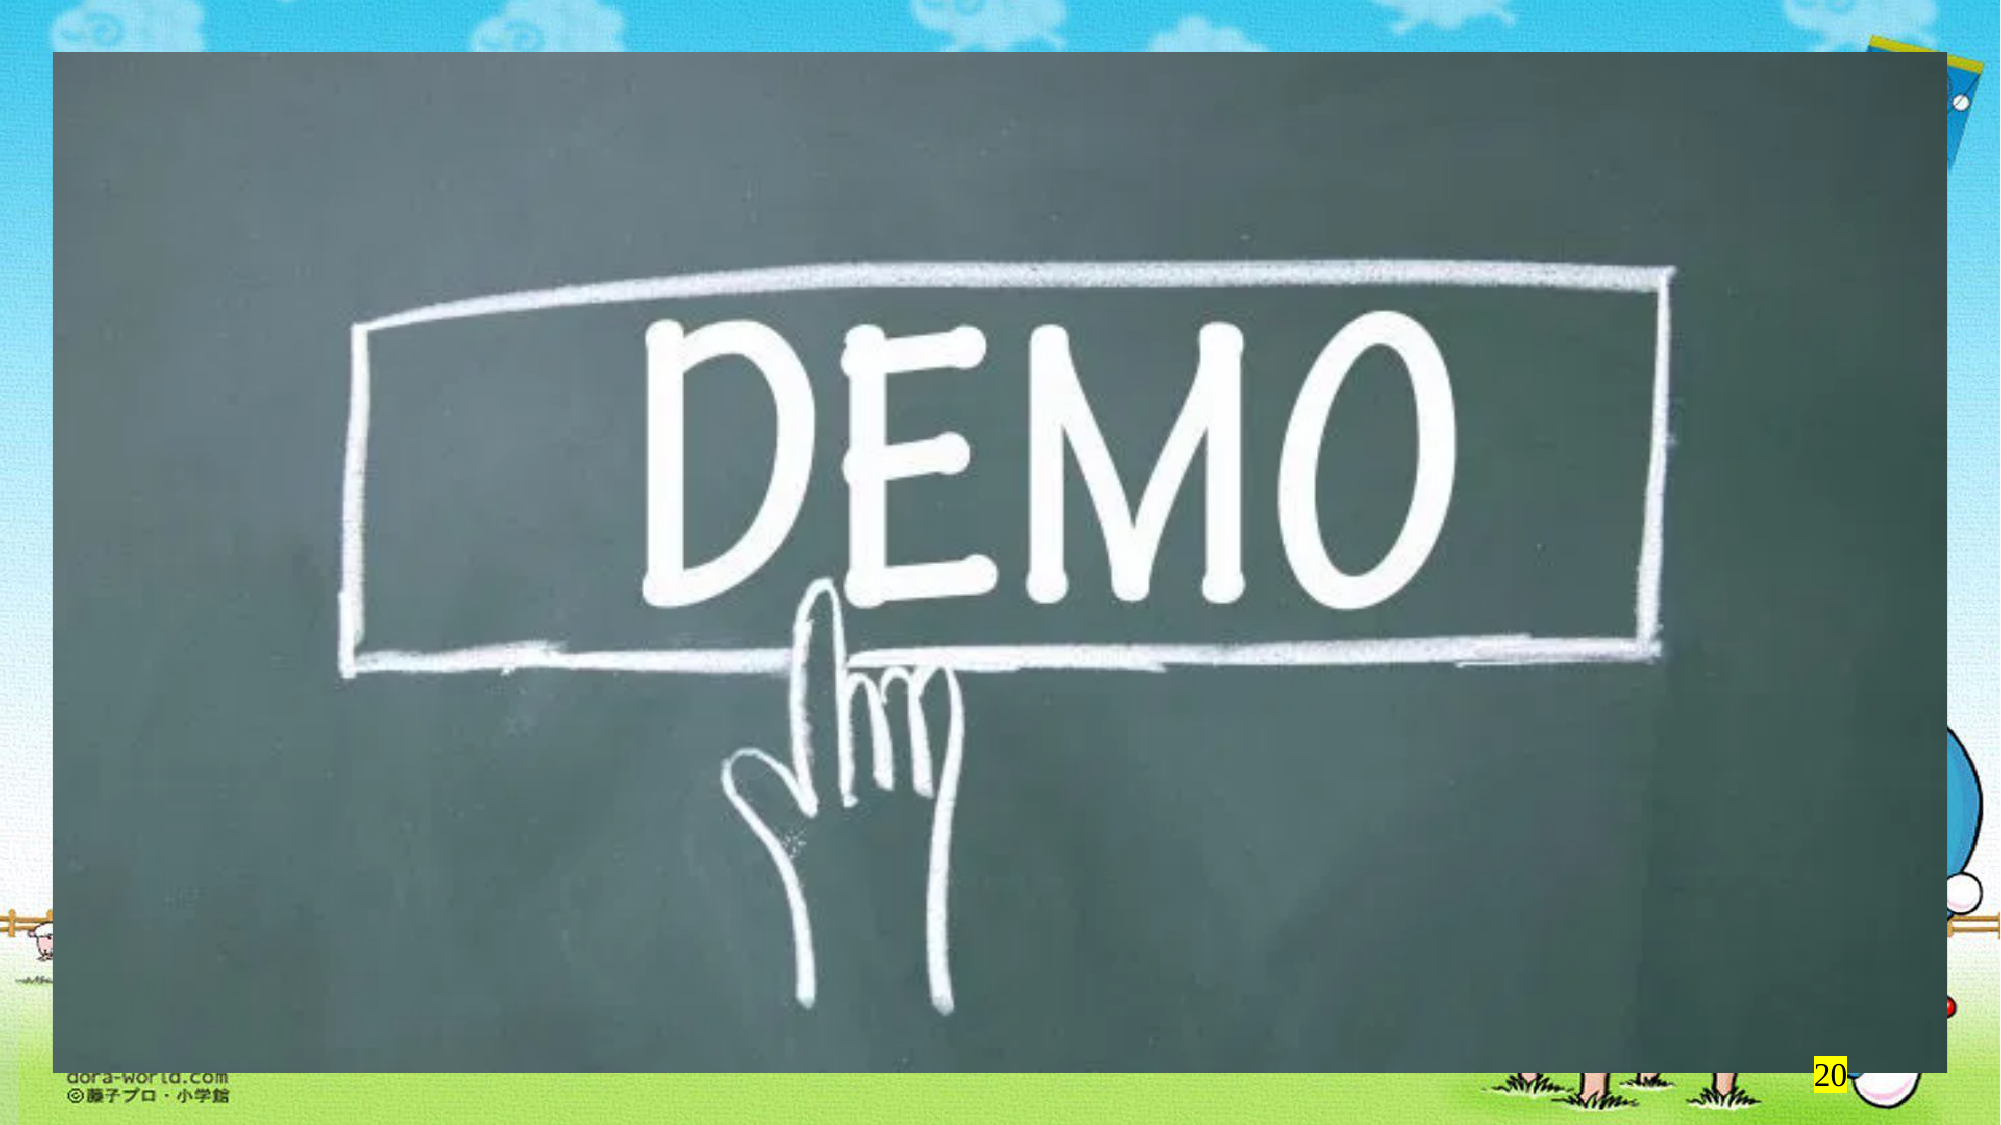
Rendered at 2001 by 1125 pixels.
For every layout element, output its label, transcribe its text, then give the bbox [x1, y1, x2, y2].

picture [0, 0, 2001, 1125]
slide_number 20 [1412, 1073, 1863, 1103]
